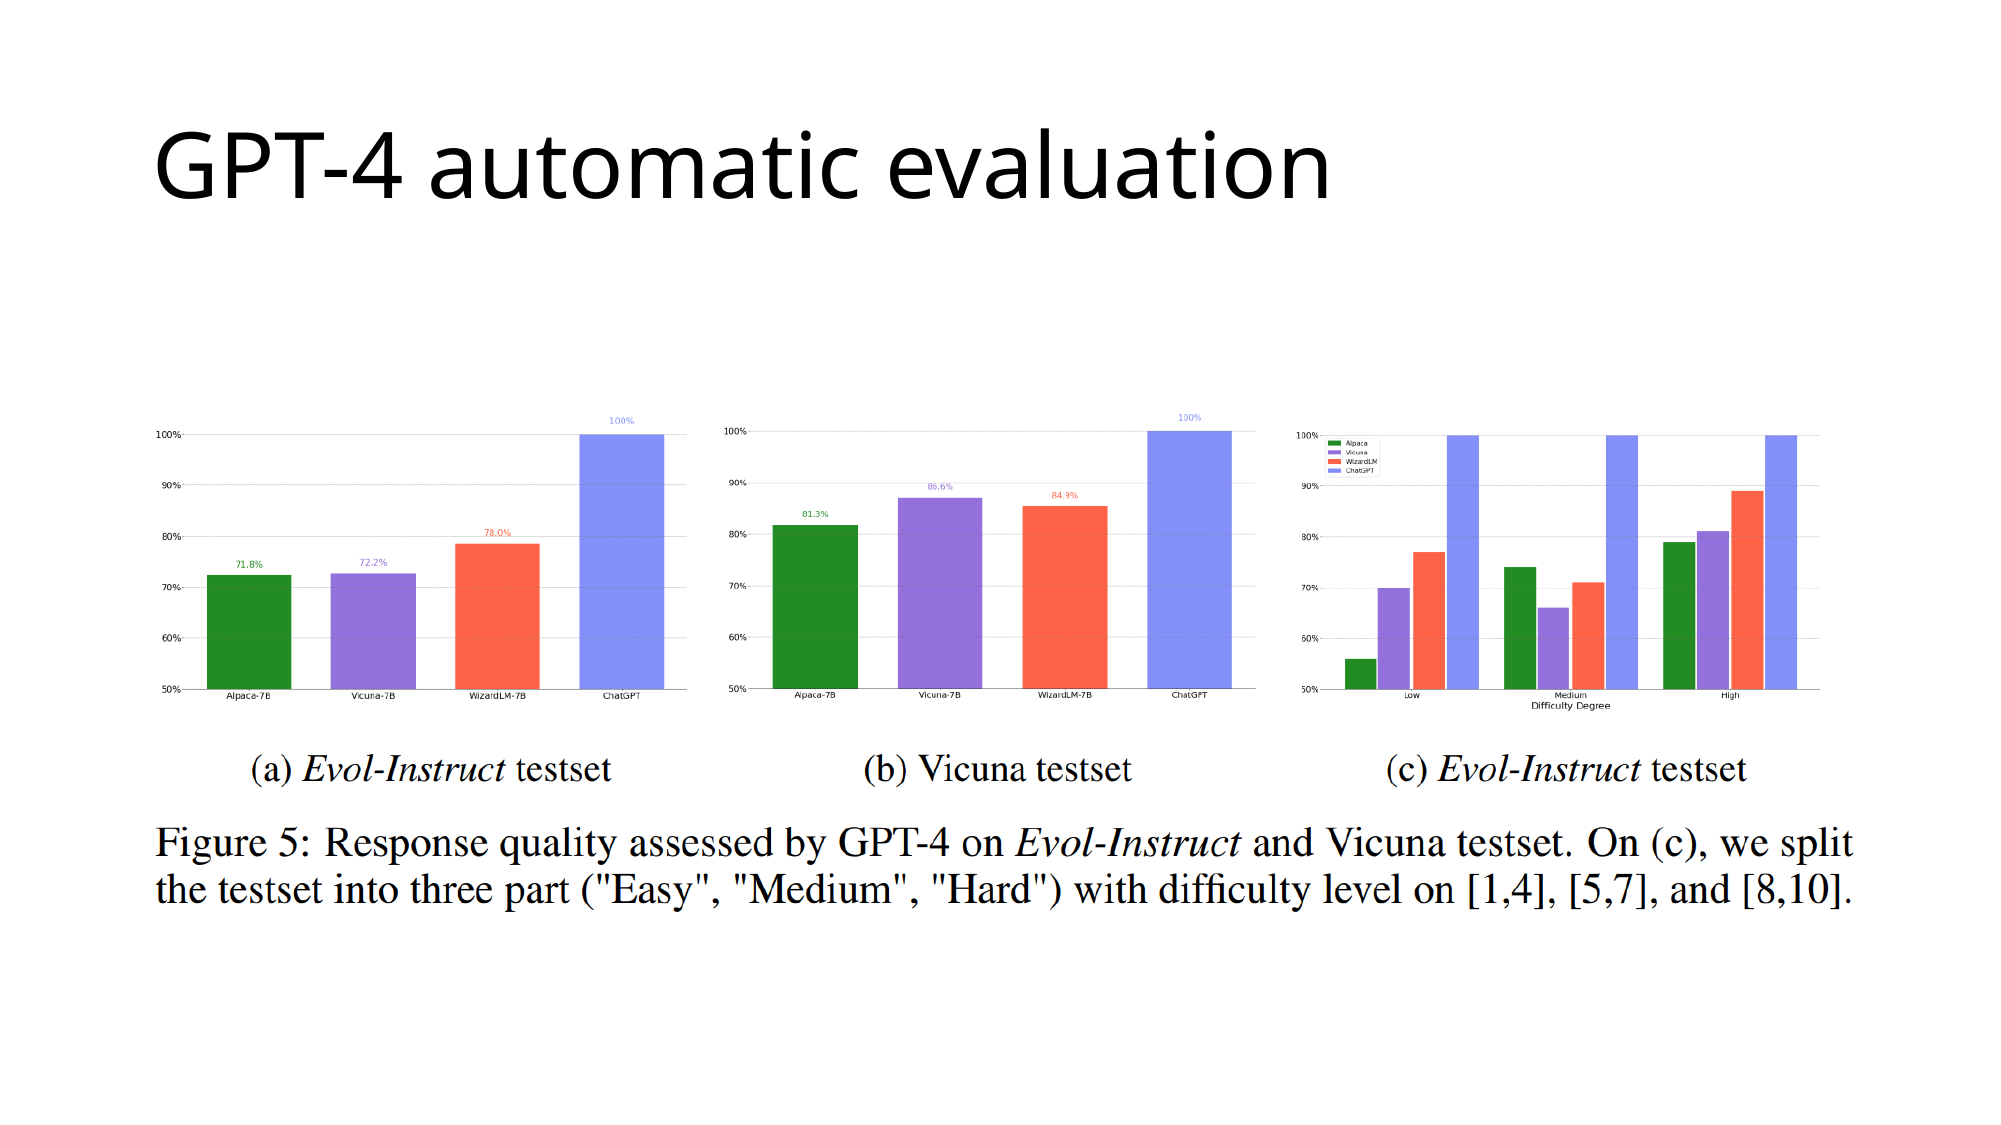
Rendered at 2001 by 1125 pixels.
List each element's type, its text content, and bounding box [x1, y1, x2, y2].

title GPT-4 automatic evaluation [137, 59, 1863, 278]
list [137, 379, 1863, 933]
